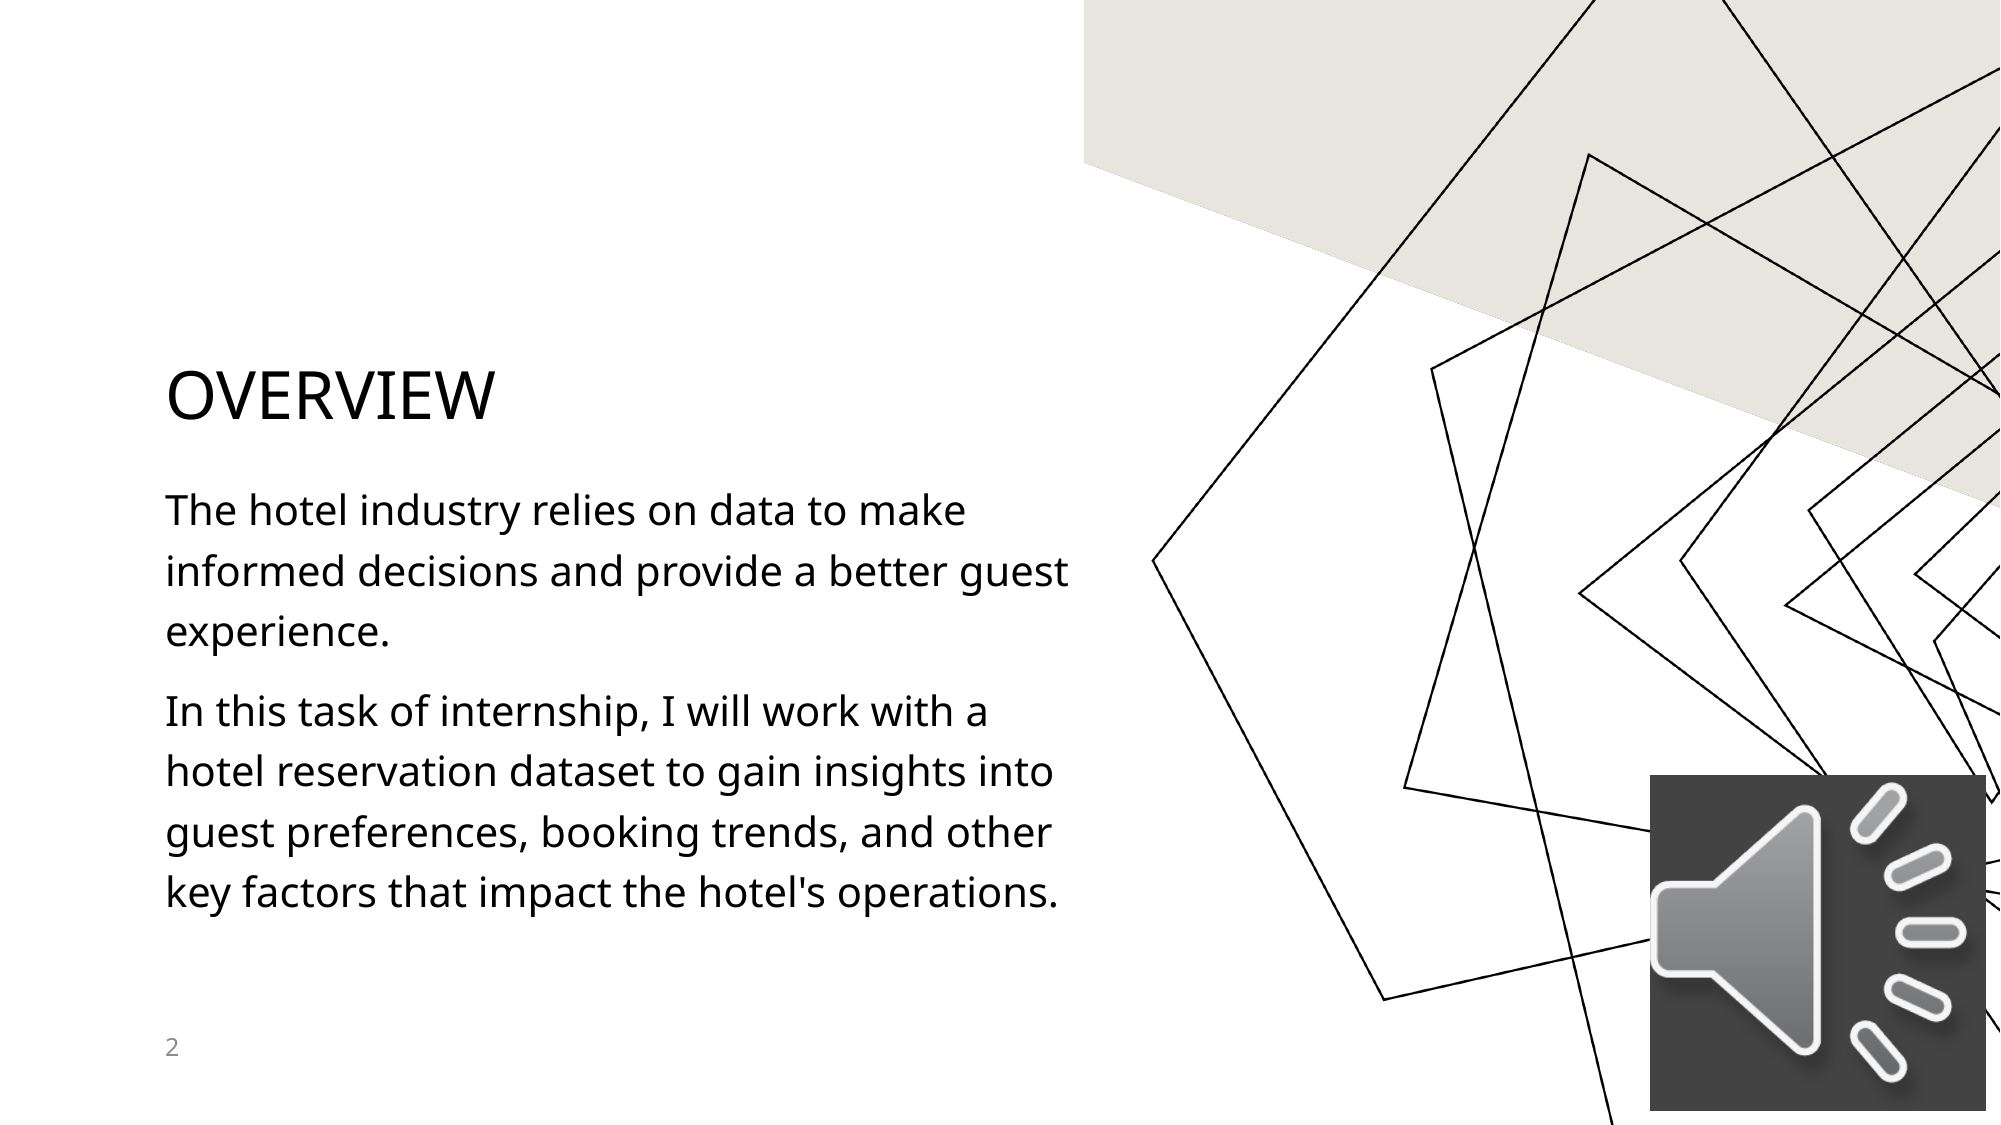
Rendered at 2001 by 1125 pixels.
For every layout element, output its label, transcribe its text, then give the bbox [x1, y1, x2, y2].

title OVERVIEW [150, 51, 1000, 442]
picture [1083, 0, 2001, 1125]
slide_number 2 [150, 1024, 254, 1074]
list The hotel industry relies on data to make informed decisions and provide a better guest experience. In this task of internship, I will work with a hotel reservation dataset to gain insights into guest preferences, booking trends, and other key factors that impact the hotel's operations. [150, 466, 1103, 980]
